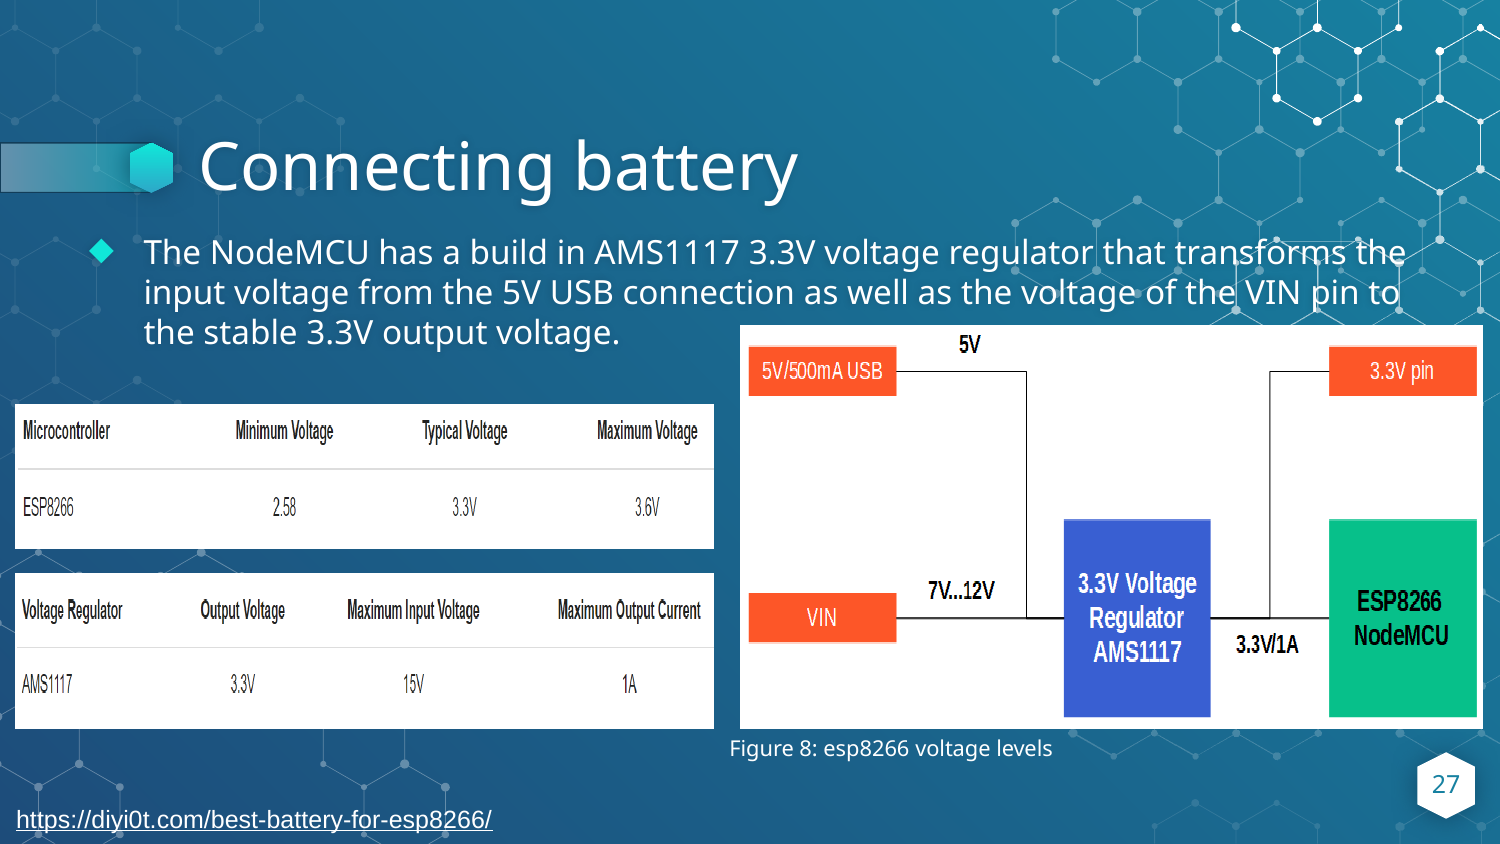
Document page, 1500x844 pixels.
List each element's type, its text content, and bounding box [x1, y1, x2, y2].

slide_number 27 [1417, 752, 1475, 819]
text_box Figure 8: esp8266 voltage levels [714, 726, 1069, 768]
list The NodeMCU has a build in AMS1117 3.3V voltage regulator that transforms the input voltage from the 5V USB connection as well as the voltage of the VIN pin to the stable 3.3V output voltage. [68, 231, 1454, 726]
picture [15, 404, 714, 550]
title Connecting battery [198, 140, 1302, 198]
text_box https://diyi0t.com/best-battery-for-esp8266/ [1, 796, 508, 841]
picture [740, 324, 1484, 730]
picture [15, 573, 714, 730]
